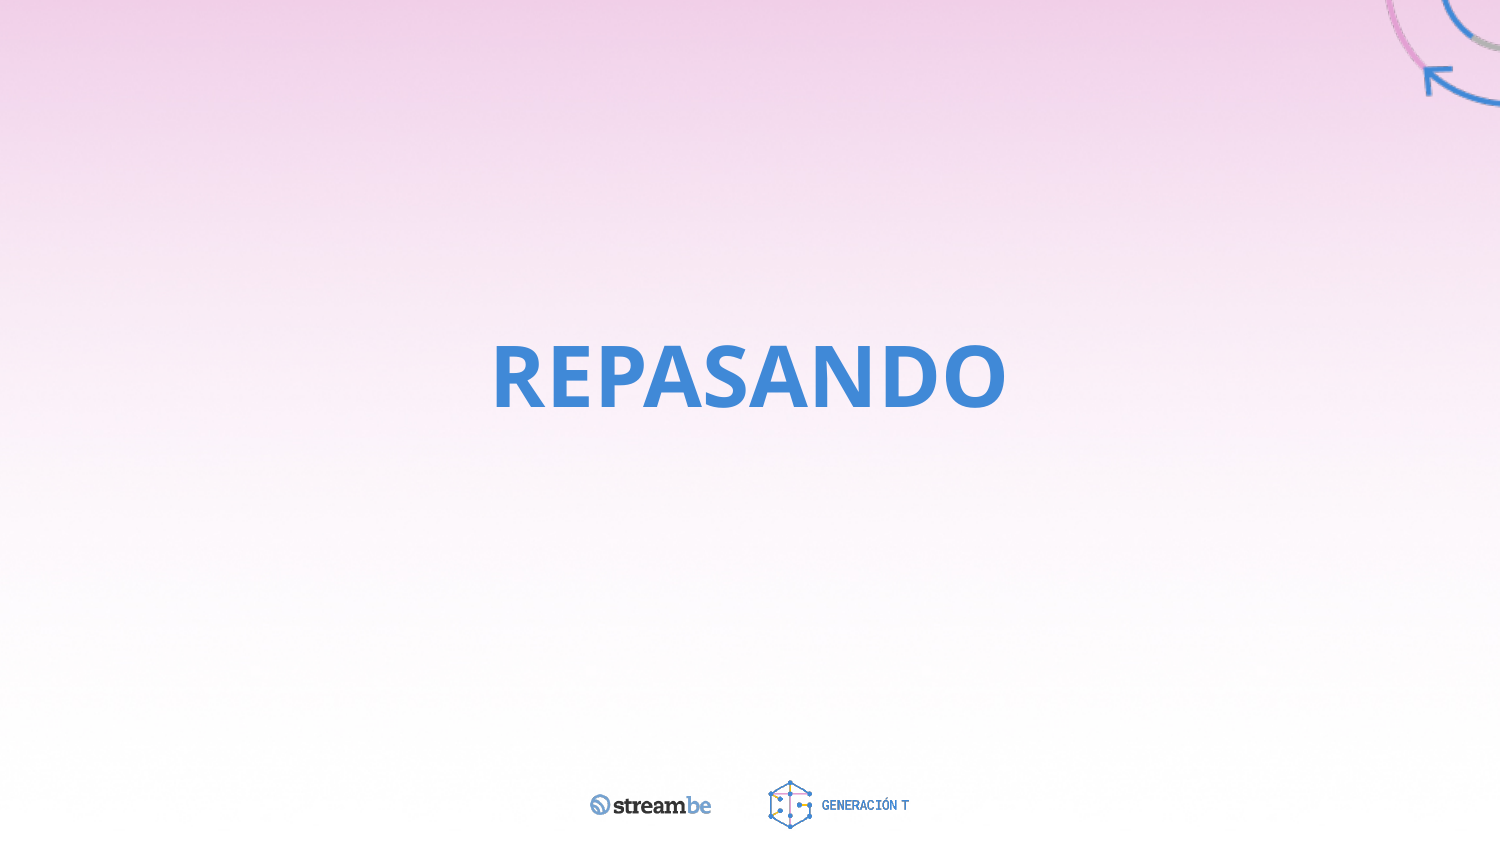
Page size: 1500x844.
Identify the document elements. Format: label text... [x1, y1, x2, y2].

picture [0, 0, 1500, 844]
title REPASANDO [187, 138, 1313, 432]
